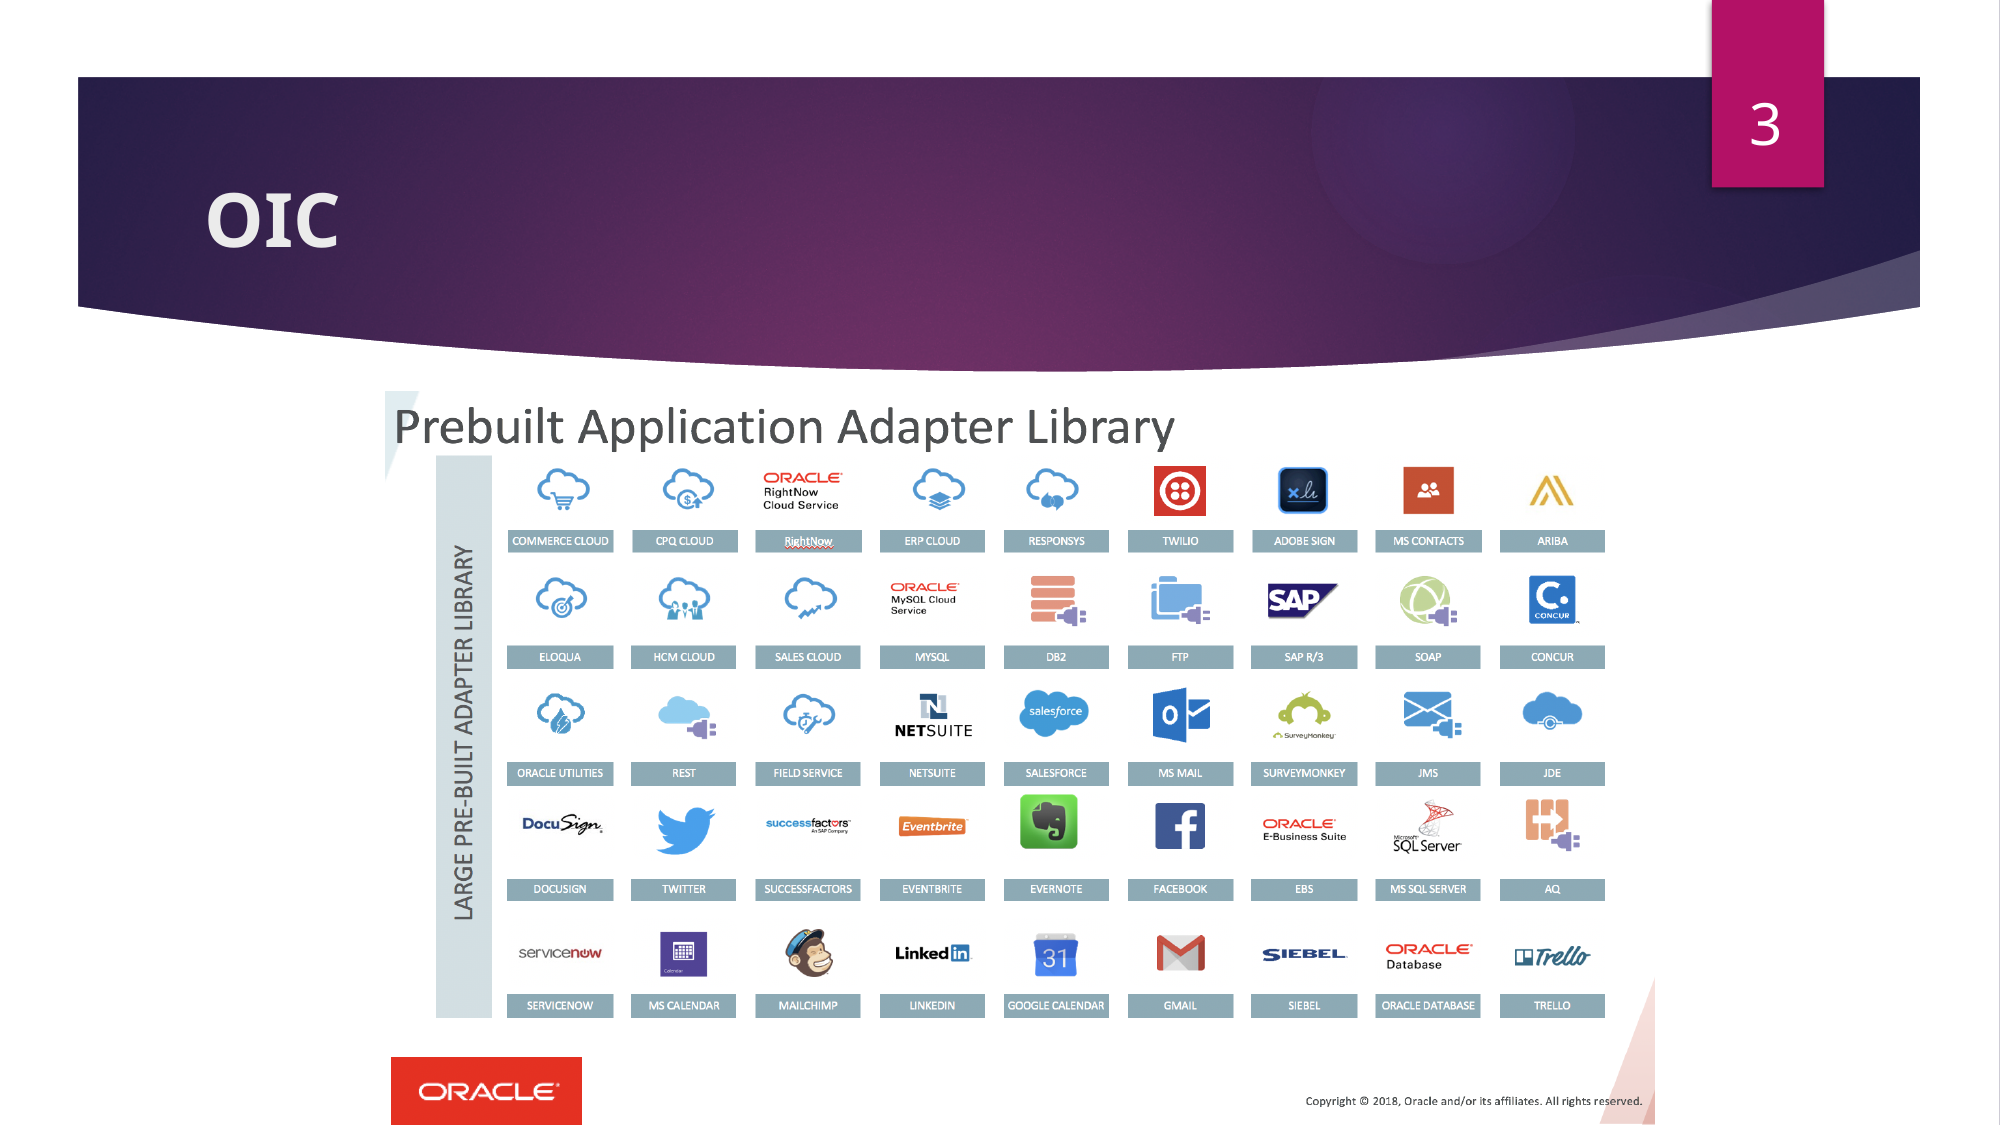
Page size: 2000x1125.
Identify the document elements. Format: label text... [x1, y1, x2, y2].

picture [384, 390, 1655, 1125]
title OIC [189, 159, 1627, 276]
slide_number 3 [1697, 48, 1836, 175]
